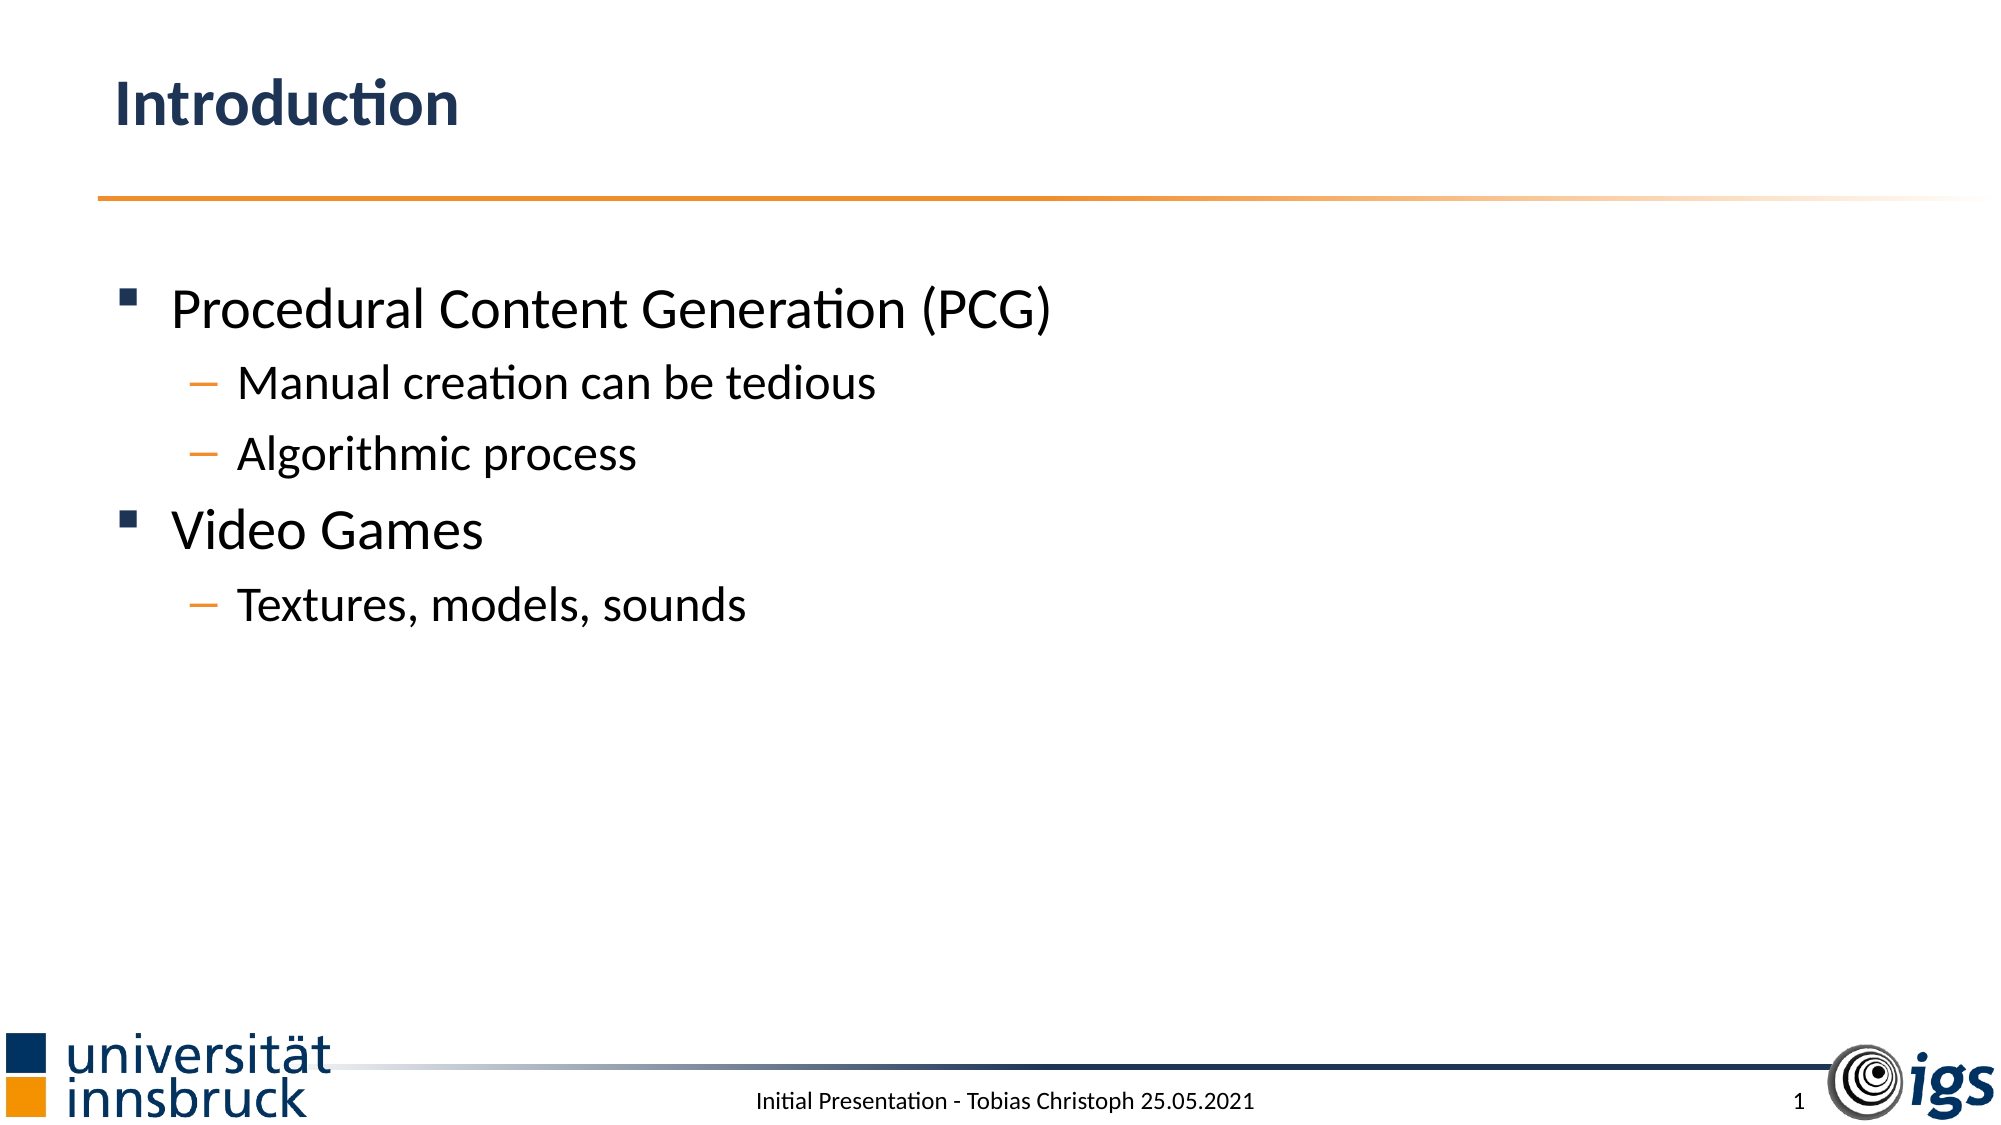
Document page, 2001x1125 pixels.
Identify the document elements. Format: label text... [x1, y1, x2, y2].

picture [1820, 1038, 1998, 1125]
list Procedural Content Generation (PCG) Manual creation can be tedious Algorithmic process Video Games Textures, models, sounds [99, 262, 1900, 1005]
footer Initial Presentation - Tobias Christoph 25.05.2021 [595, 1069, 1417, 1125]
picture [0, 1024, 339, 1125]
slide_number 1 [1487, 1069, 1821, 1125]
title Introduction [99, 5, 1900, 193]
